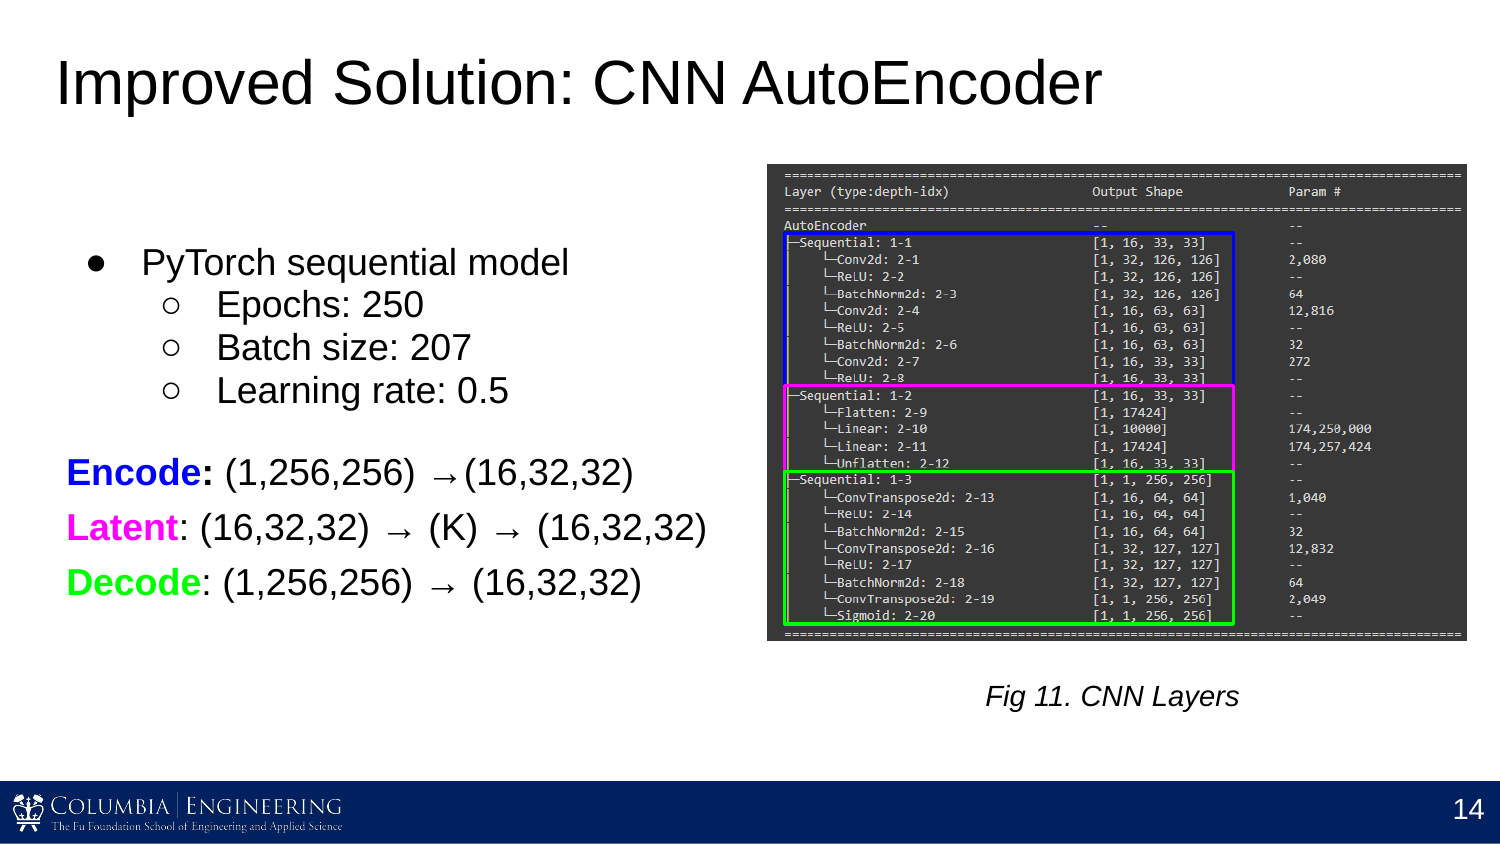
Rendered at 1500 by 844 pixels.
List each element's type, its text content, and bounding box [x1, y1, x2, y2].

title Improved Solution: CNN AutoEncoder [40, 10, 1467, 125]
picture [767, 164, 1467, 641]
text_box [0, 780, 1500, 844]
text_box PyTorch sequential model Epochs: 250 Batch size: 207 Learning rate: 0.5 Encode: (1,256,256) →(16,32,32) Latent: (16,32,32) → (K) → (16,32,32) Decode: (1,256,256) → (16,32,32) [51, 226, 750, 512]
text_box Fig 11. CNN Layers [774, 662, 1460, 727]
